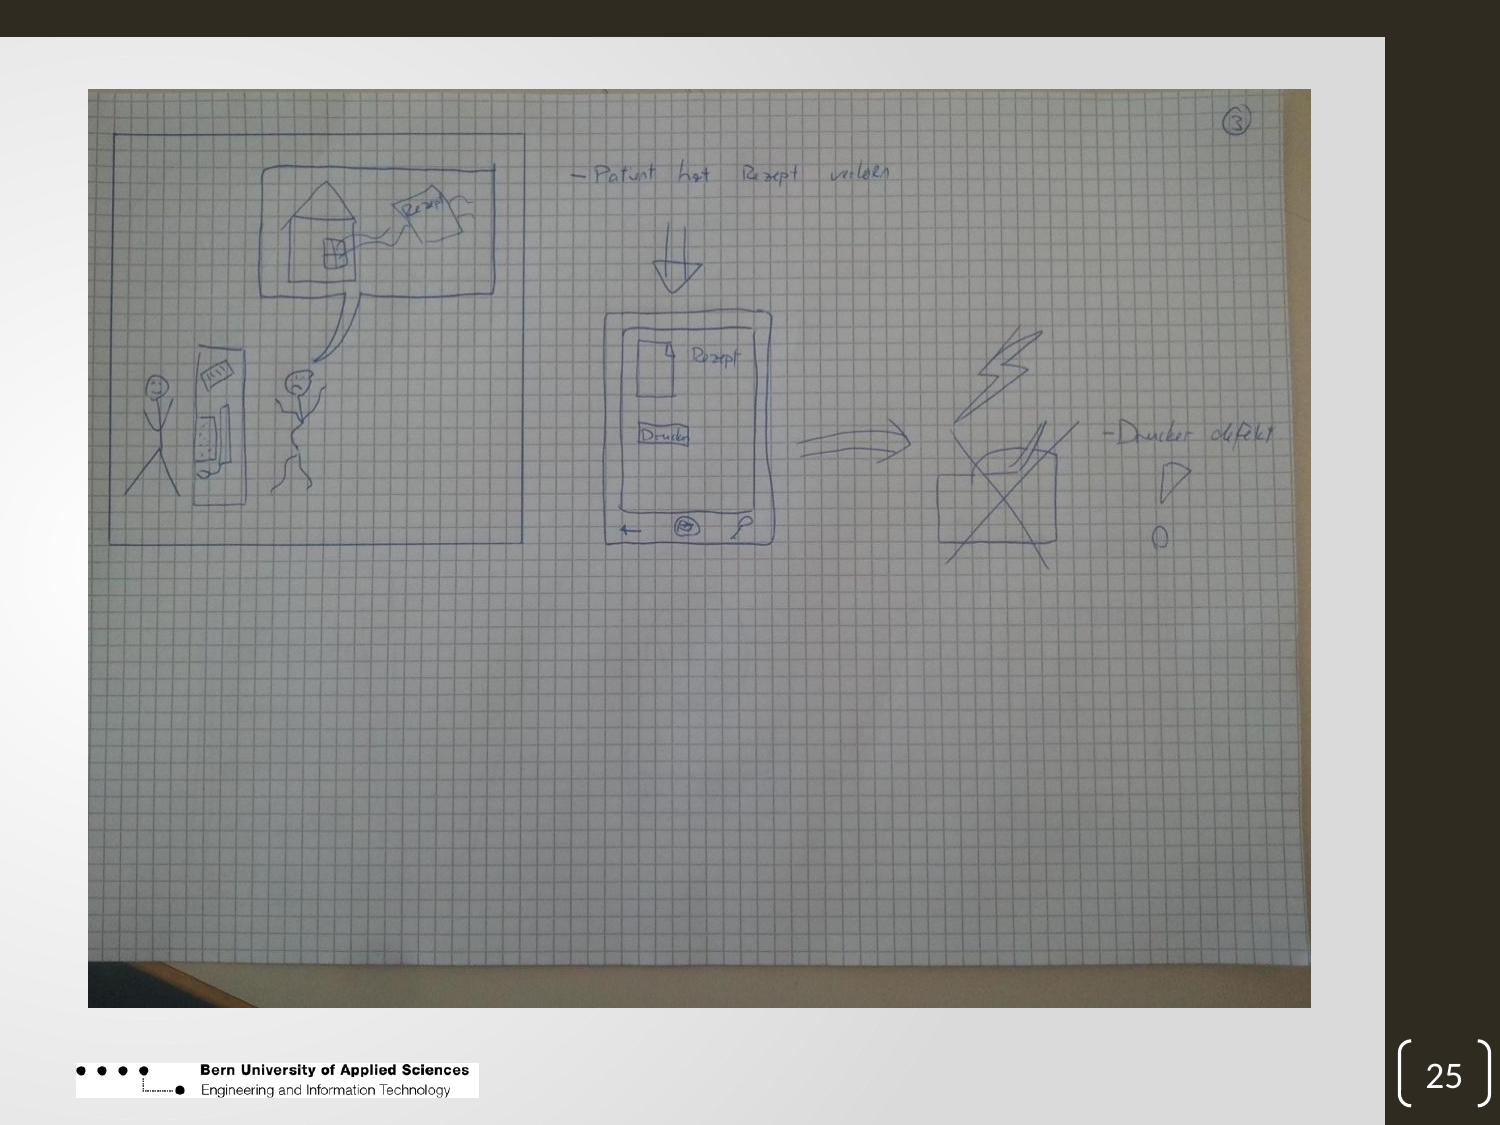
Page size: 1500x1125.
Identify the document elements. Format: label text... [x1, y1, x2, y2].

picture [87, 89, 1312, 1008]
picture [76, 1063, 479, 1098]
slide_number 25 [1397, 1039, 1492, 1108]
